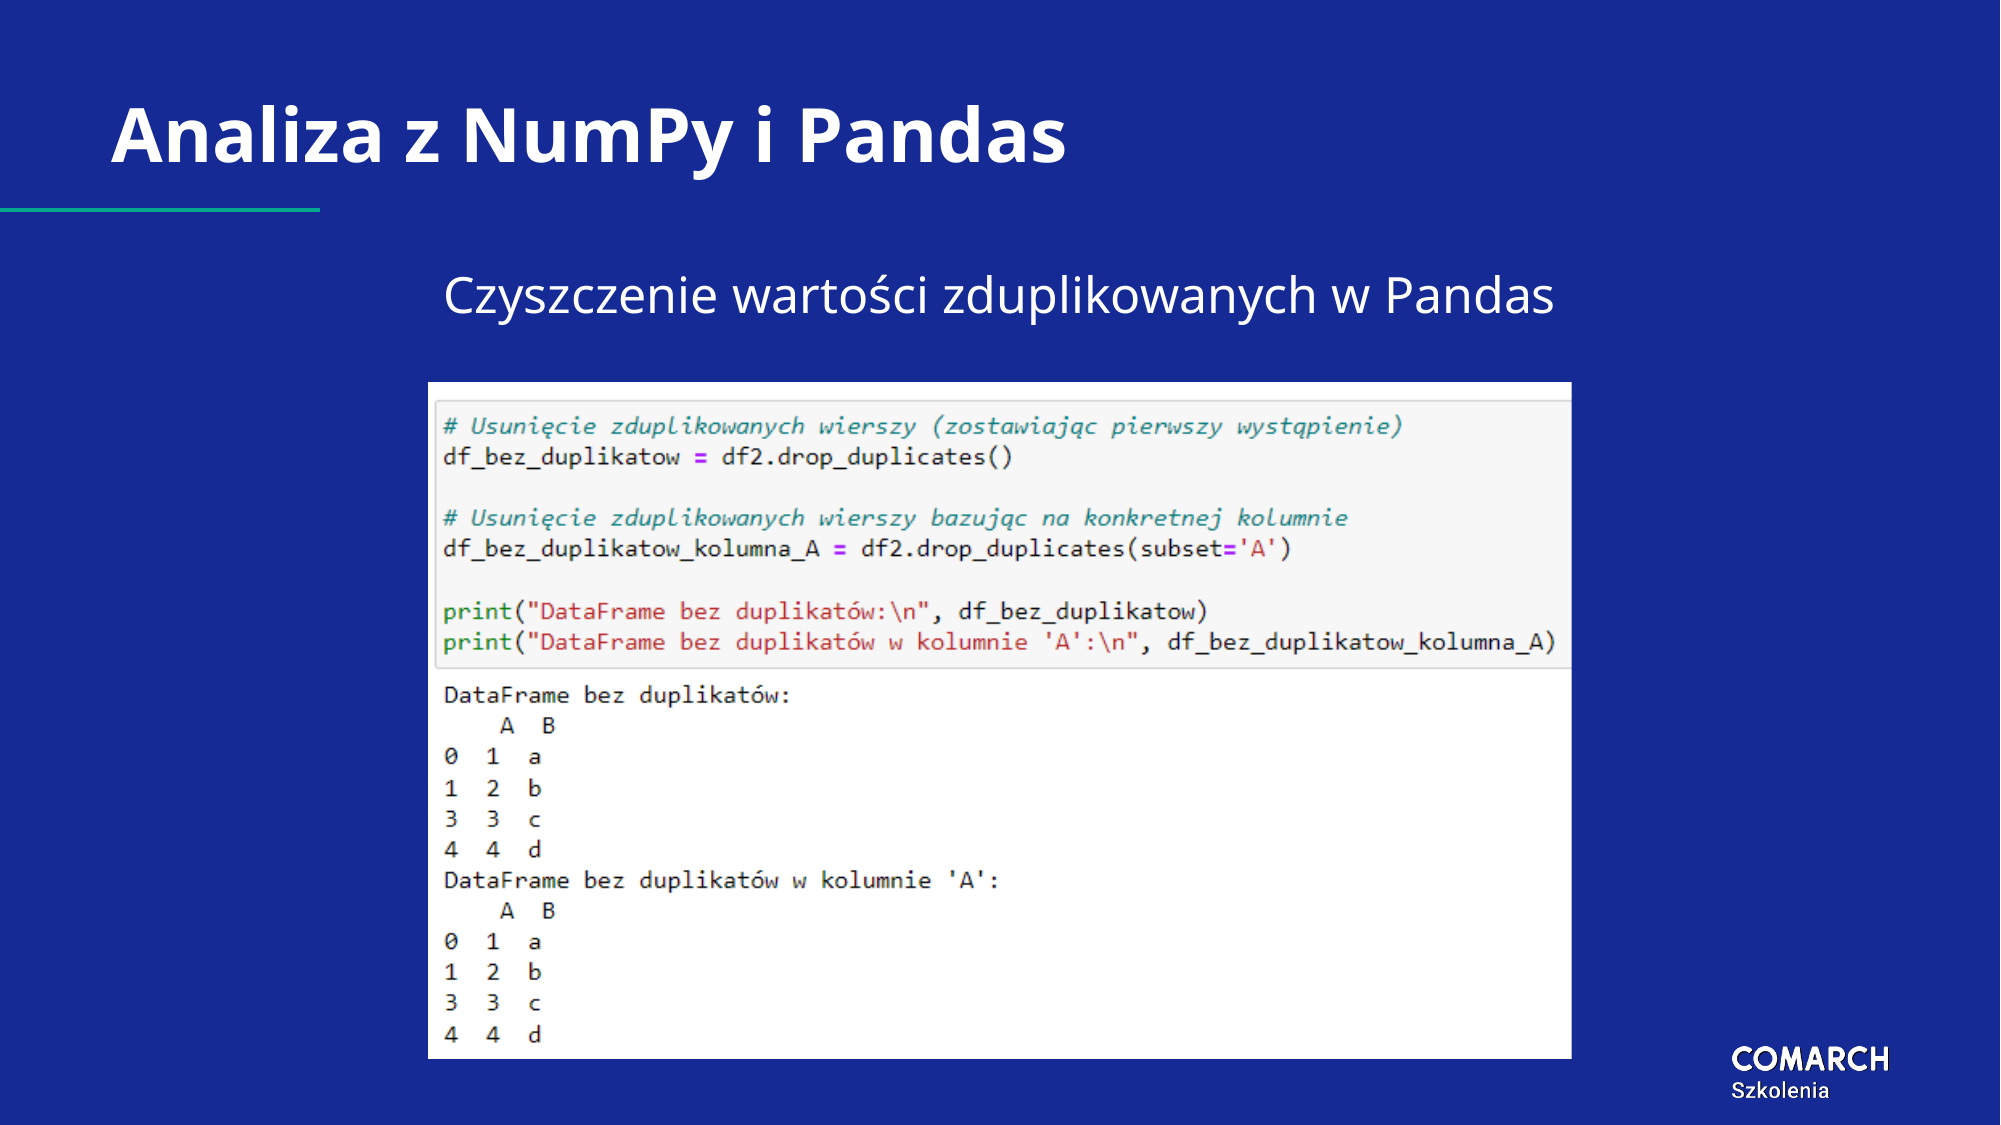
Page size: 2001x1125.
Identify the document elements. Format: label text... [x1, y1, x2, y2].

picture [1732, 1046, 1889, 1098]
list Czyszczenie wartości zduplikowanych w Pandas [111, 243, 1889, 1000]
picture [428, 381, 1572, 1059]
title Analiza z NumPy i Pandas [111, 0, 1889, 185]
